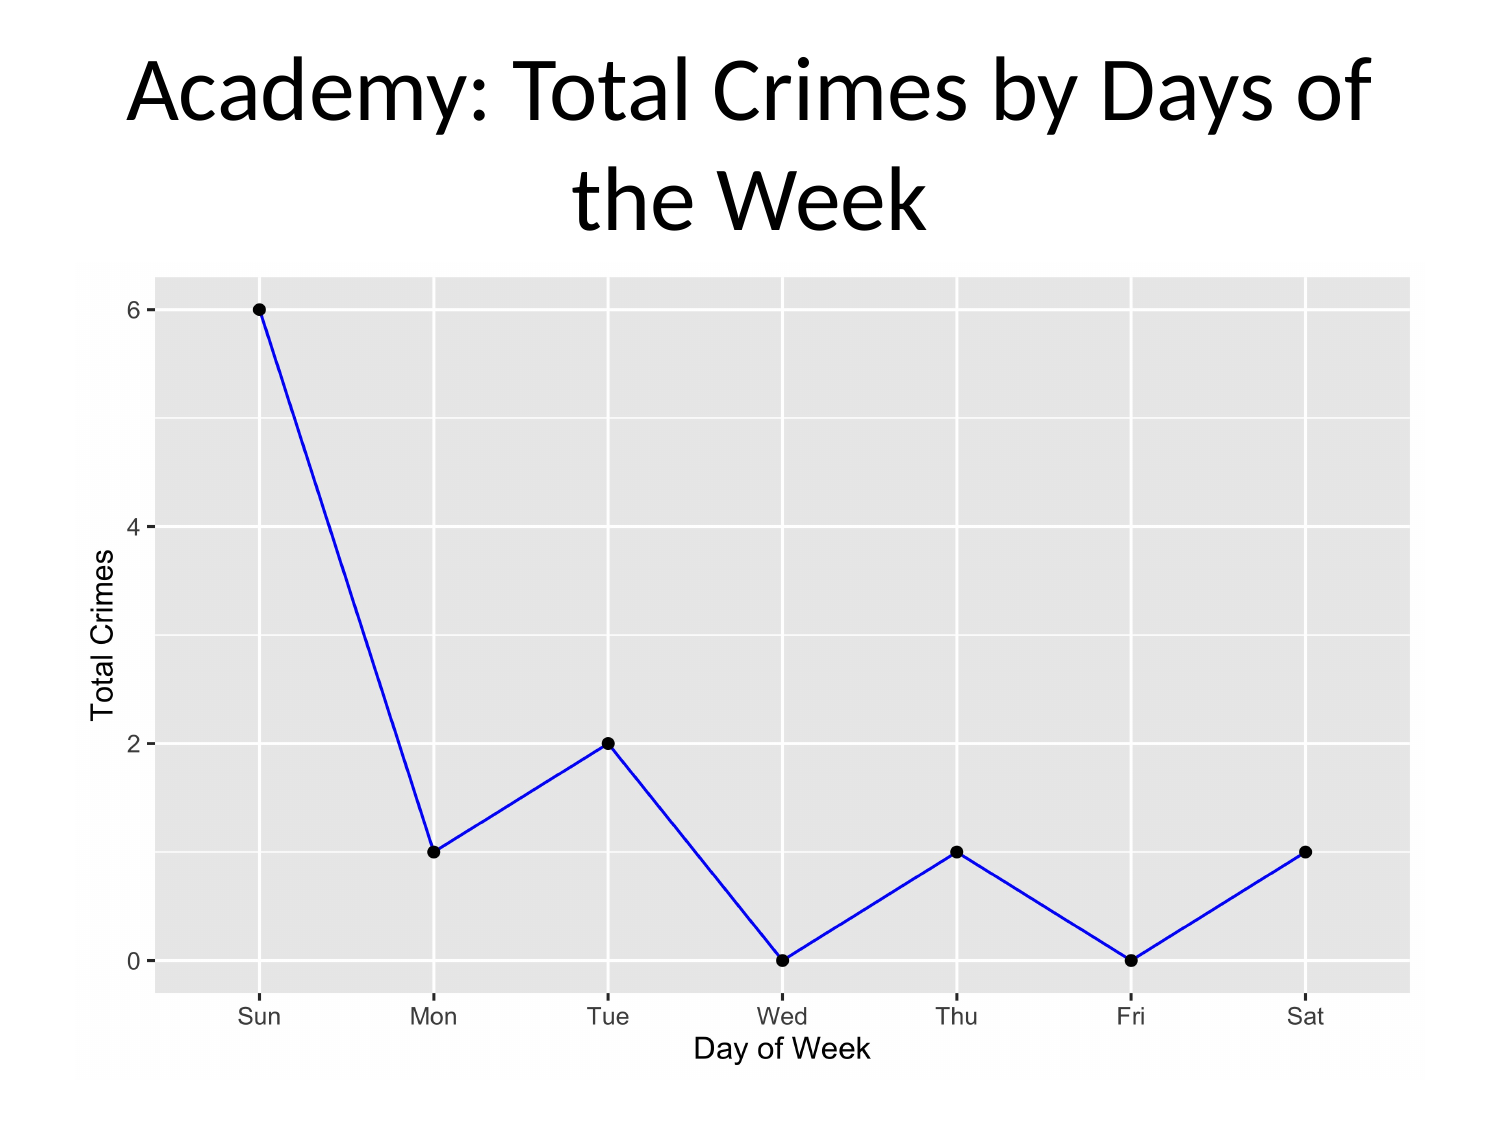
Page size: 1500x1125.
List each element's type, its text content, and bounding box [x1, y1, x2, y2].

title Academy: Total Crimes by Days of the Week [75, 45, 1425, 233]
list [74, 262, 1426, 1081]
